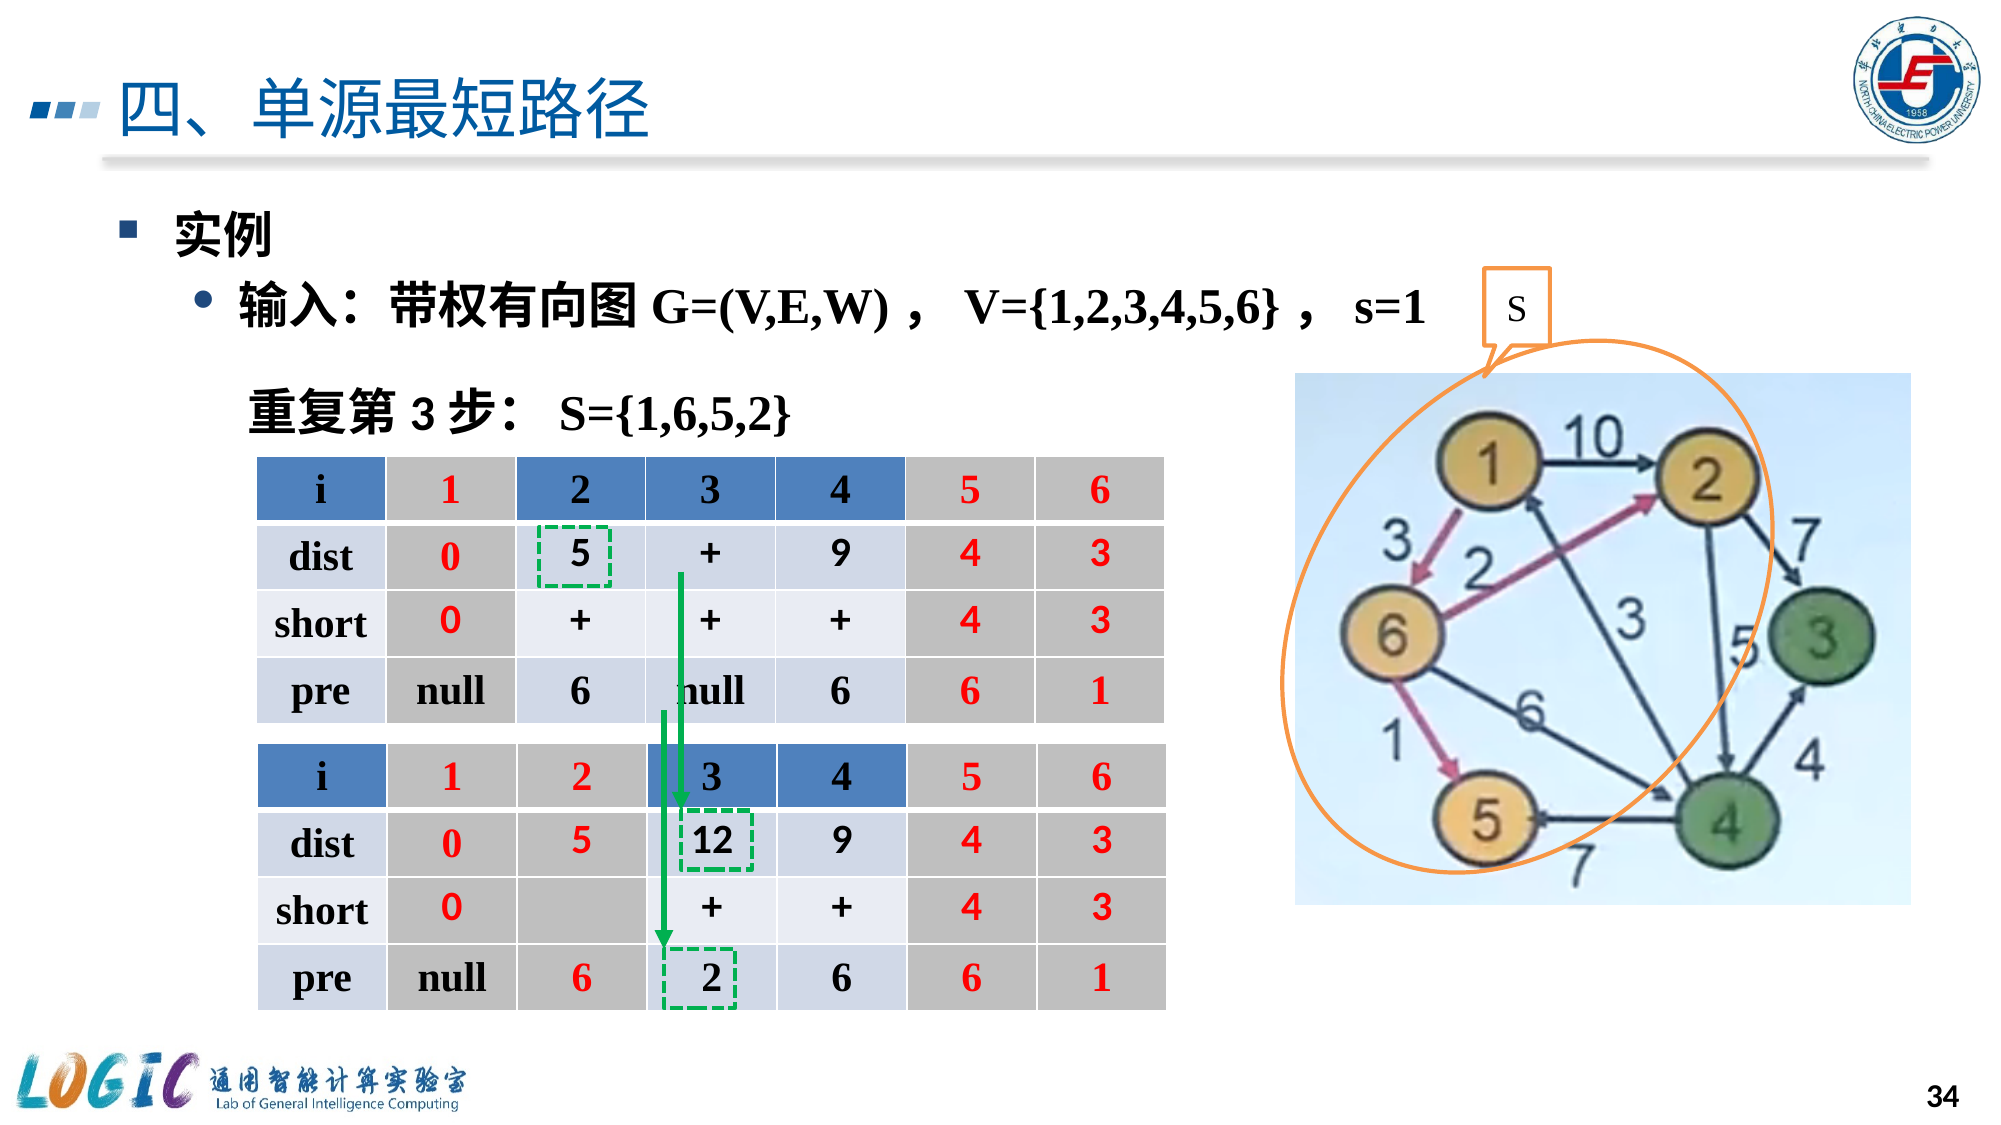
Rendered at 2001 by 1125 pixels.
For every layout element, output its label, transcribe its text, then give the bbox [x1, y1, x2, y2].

picture [1835, 3, 2001, 161]
picture [0, 1034, 479, 1123]
text_box [1476, 366, 1485, 371]
picture [1294, 373, 1911, 906]
text_box [679, 808, 754, 872]
text_box [1493, 338, 1703, 371]
text_box [537, 525, 612, 588]
list 实例 输入：带权有向图G=(V,E,W)，V={1,2,3,4,5,6}，s=1 [102, 196, 1922, 976]
text_box S [1482, 266, 1552, 371]
text_box [662, 947, 737, 1010]
slide_number 34 [1866, 1063, 1975, 1124]
title 四、单源最短路径 [102, 66, 1756, 173]
text_box 重复第3步：S={1,6,5,2} [232, 373, 807, 449]
text_box [1280, 612, 1289, 749]
